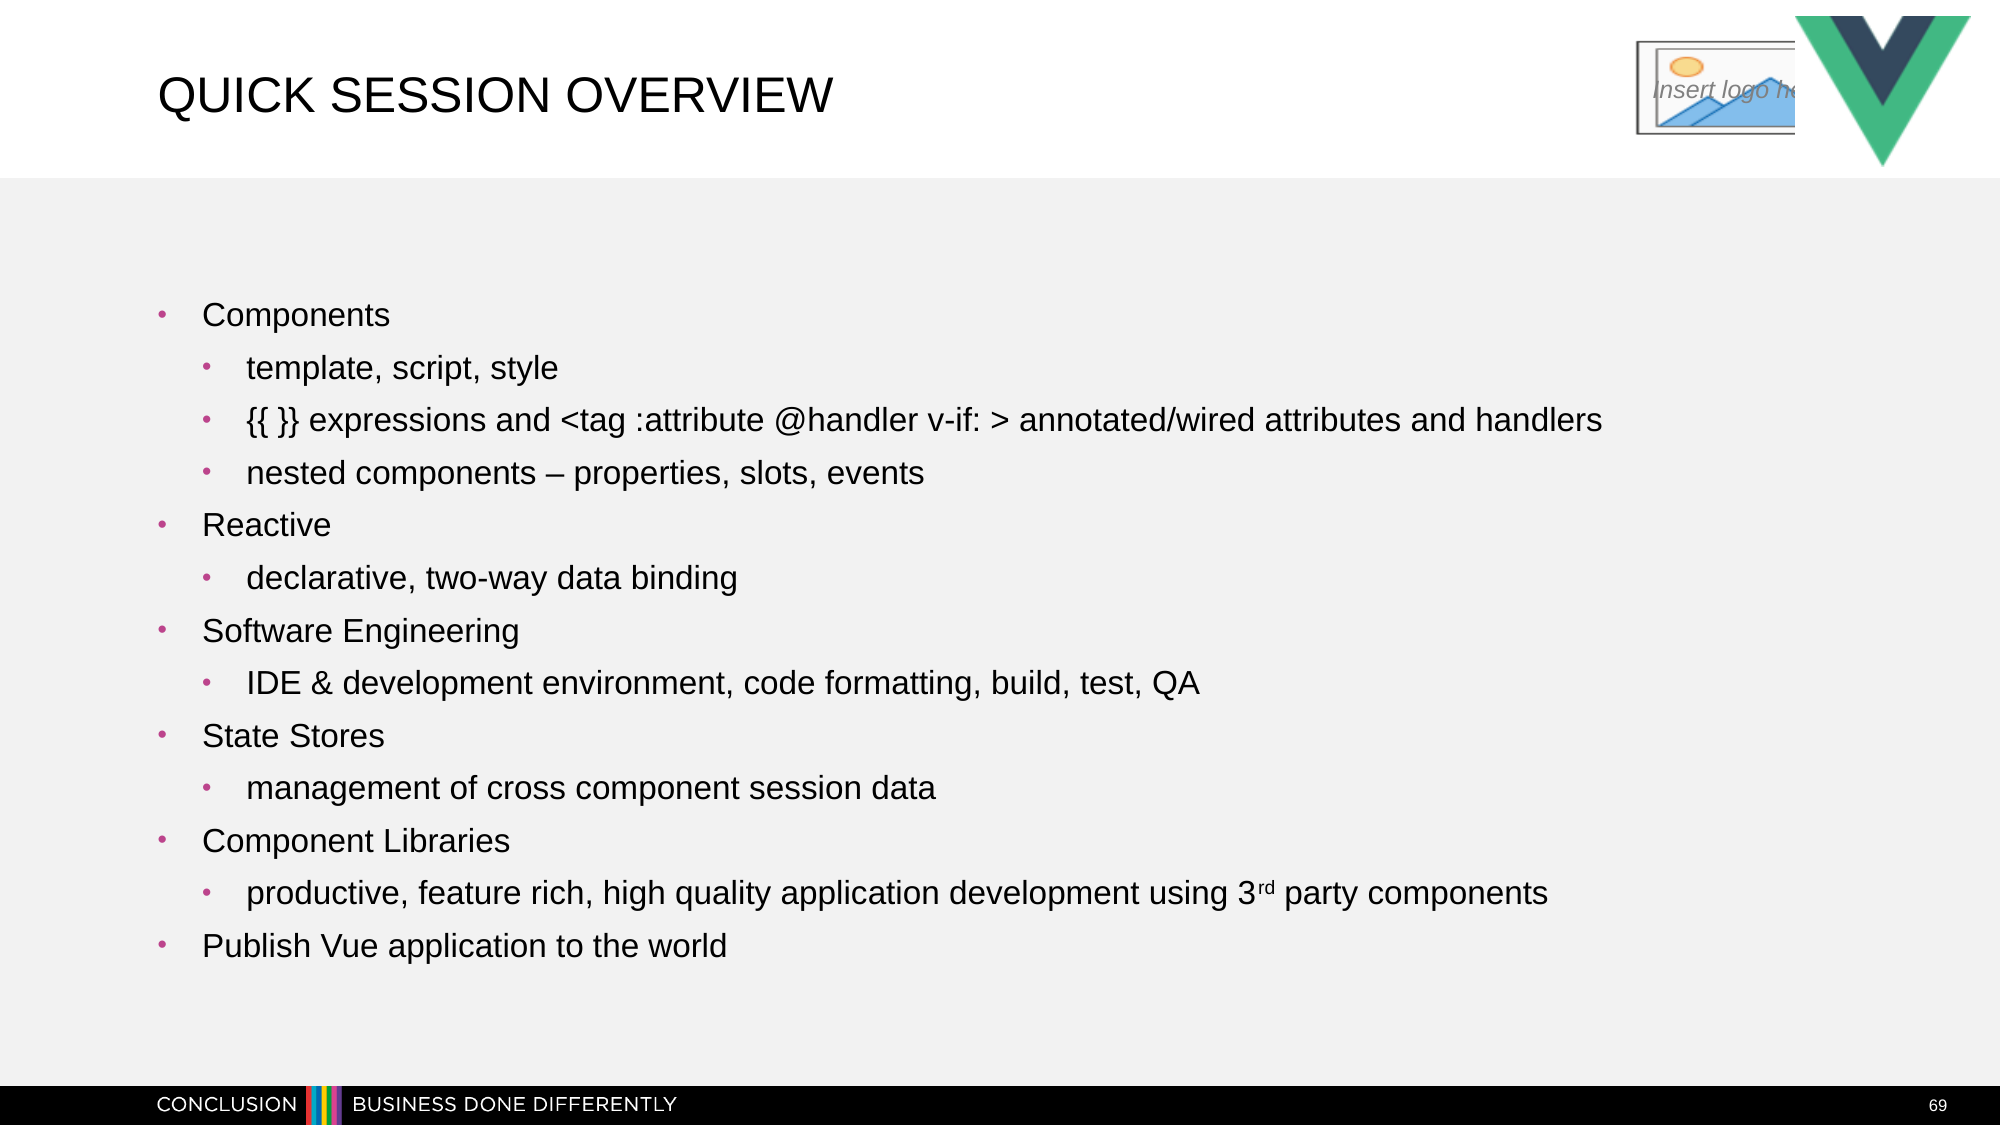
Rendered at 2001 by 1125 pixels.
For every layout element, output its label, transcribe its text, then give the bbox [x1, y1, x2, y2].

picture [1630, 16, 1971, 167]
picture [0, 1086, 315, 1125]
slide_number 69 [1915, 1094, 1948, 1119]
picture [318, 1086, 2000, 1125]
title Quick Session overview [157, 74, 1404, 114]
list Components template, script, style {{ }} expressions and <tag :attribute @handler v-if: > annotated/wired attributes and handlers nested components – properties, slots, events Reactive declarative, two-way data binding Software Engineering IDE & development environment, code formatting, build, test, QA State Stores management of cross component session data Component Libraries productive, feature rich, high quality application development using 3rd party components Publish Vue application to the world [157, 243, 1843, 1020]
